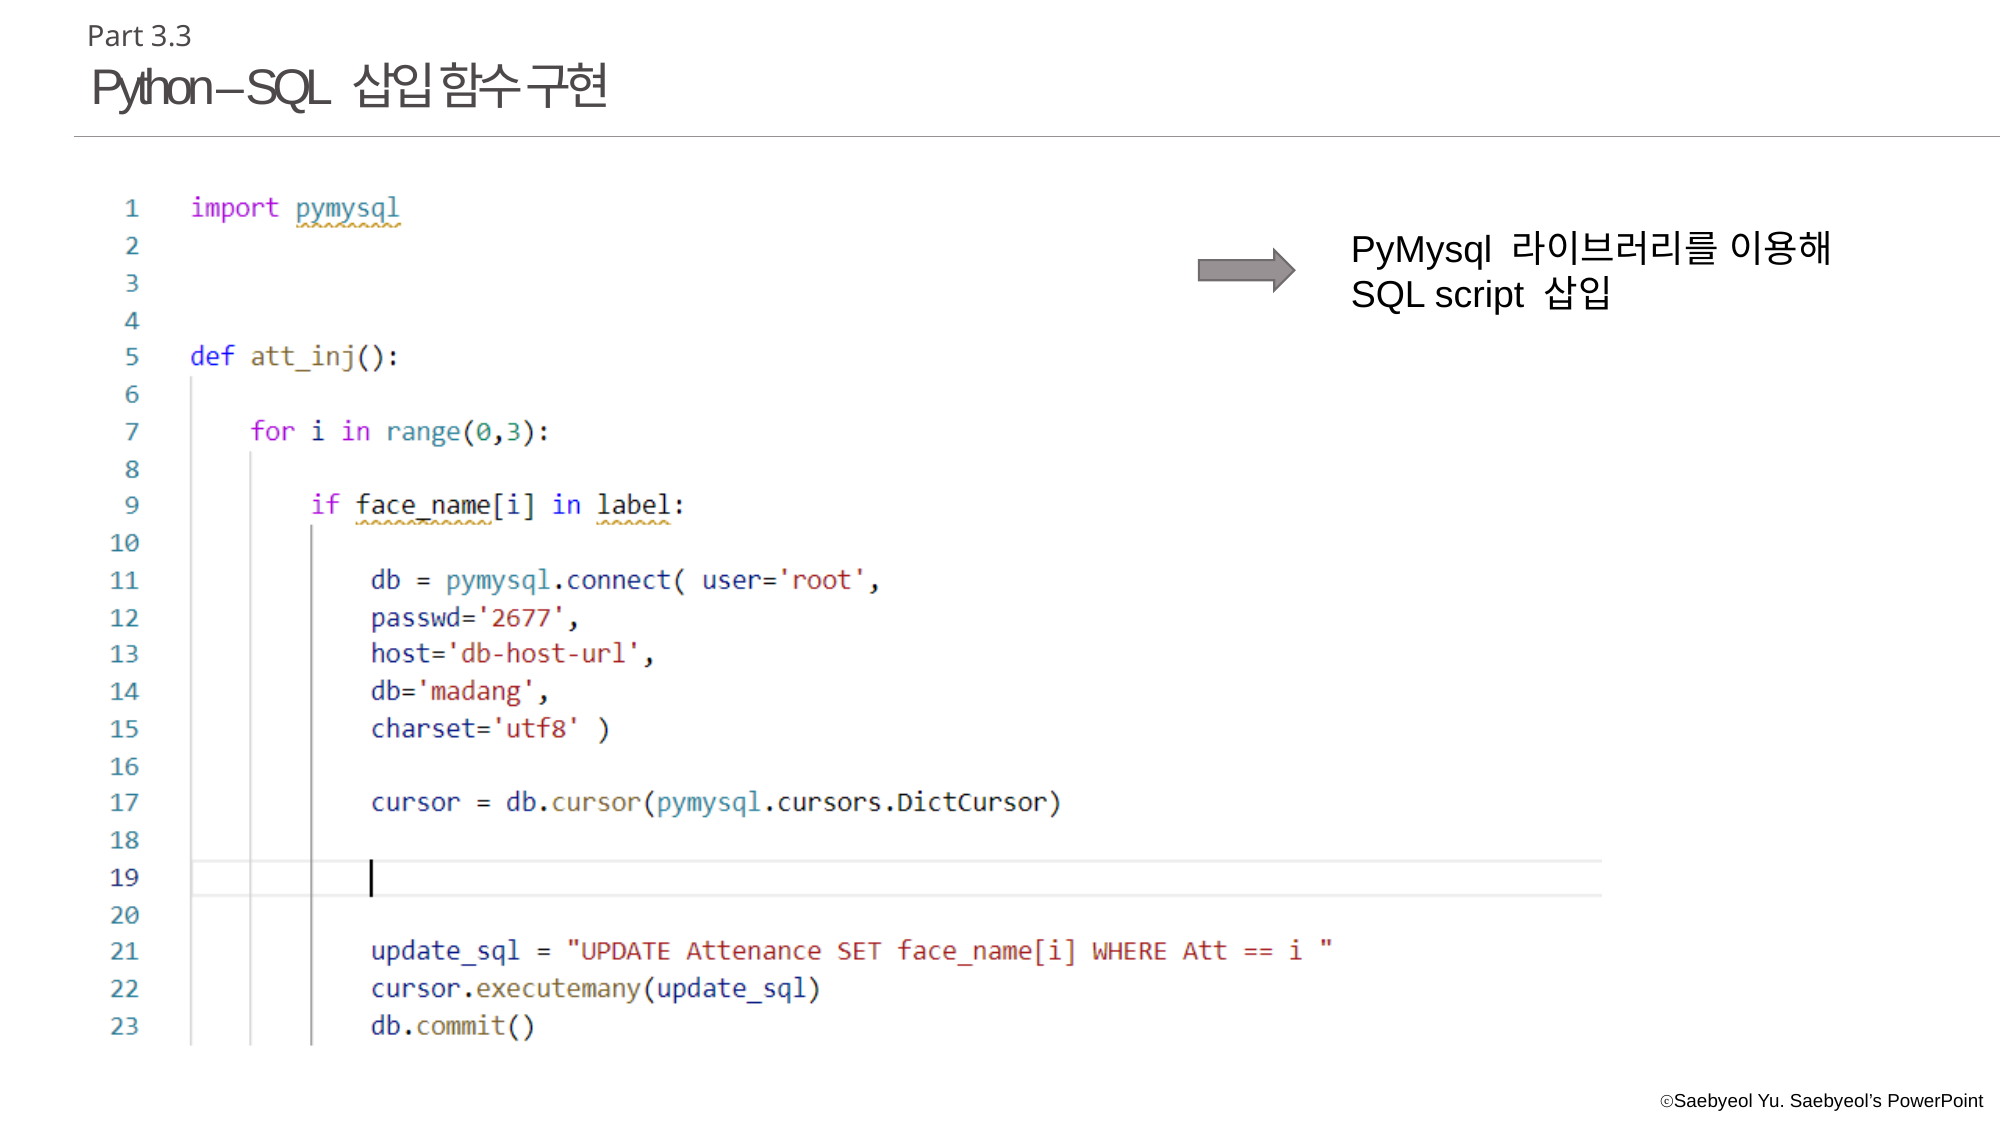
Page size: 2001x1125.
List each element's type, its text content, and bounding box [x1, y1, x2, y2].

text_box PyMysql 라이브러리를 이용해 SQL script 삽입 [1602, 217, 1848, 322]
text_box Part 3.3 [72, 10, 208, 61]
picture [73, 195, 1602, 1049]
text_box Python – SQL 삽입 함수 구현 [75, 46, 627, 122]
